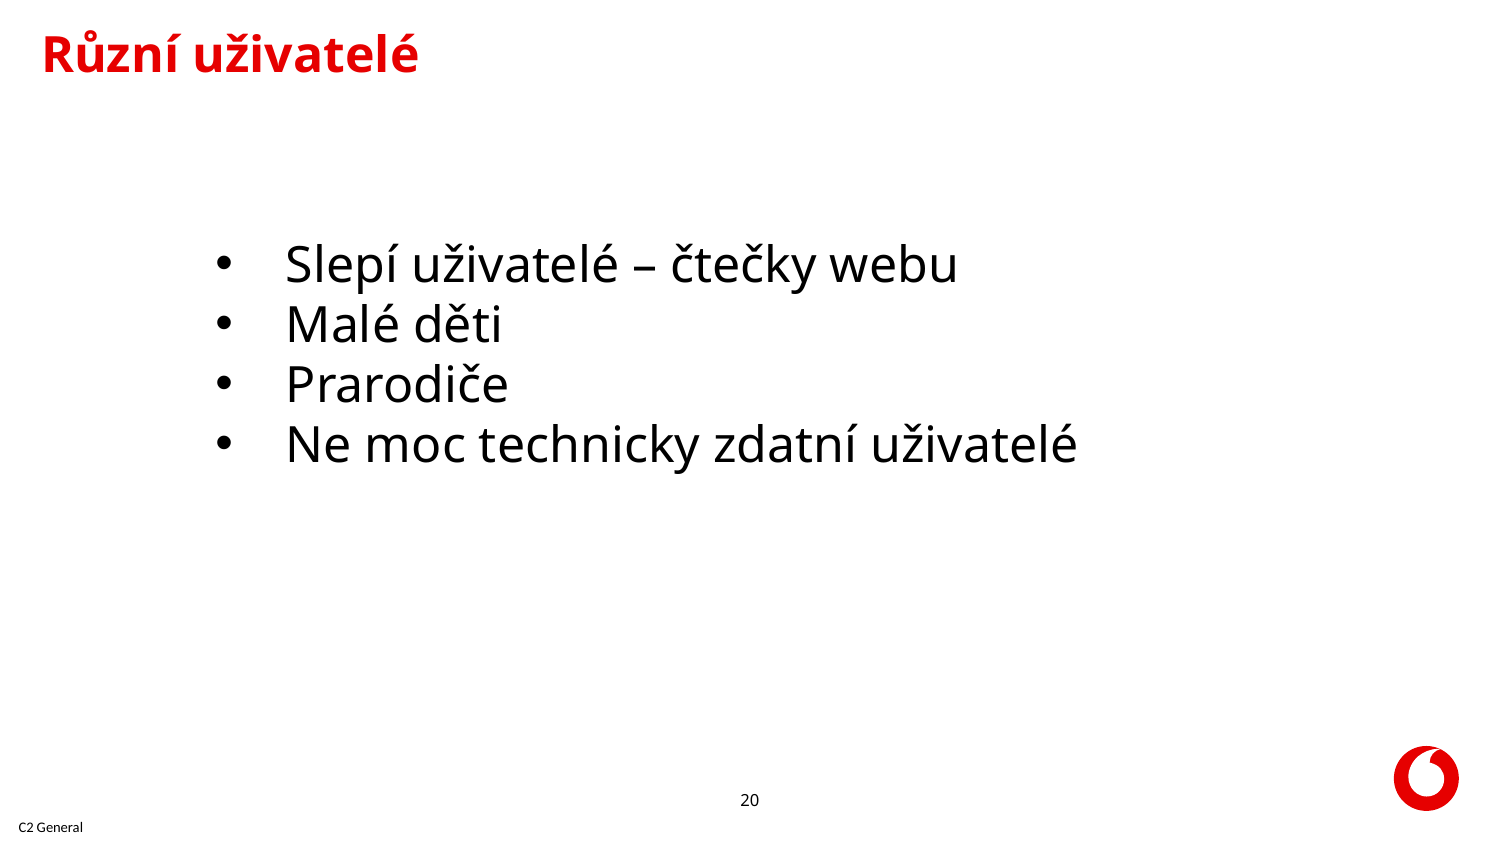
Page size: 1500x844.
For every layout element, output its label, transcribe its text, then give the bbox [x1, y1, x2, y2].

text_box Slepí uživatelé – čtečky webu Malé děti Prarodiče Ne moc technicky zdatní uživatelé [200, 224, 1224, 540]
slide_number 20 [716, 773, 784, 813]
title Různí uživatelé [41, 33, 1458, 144]
